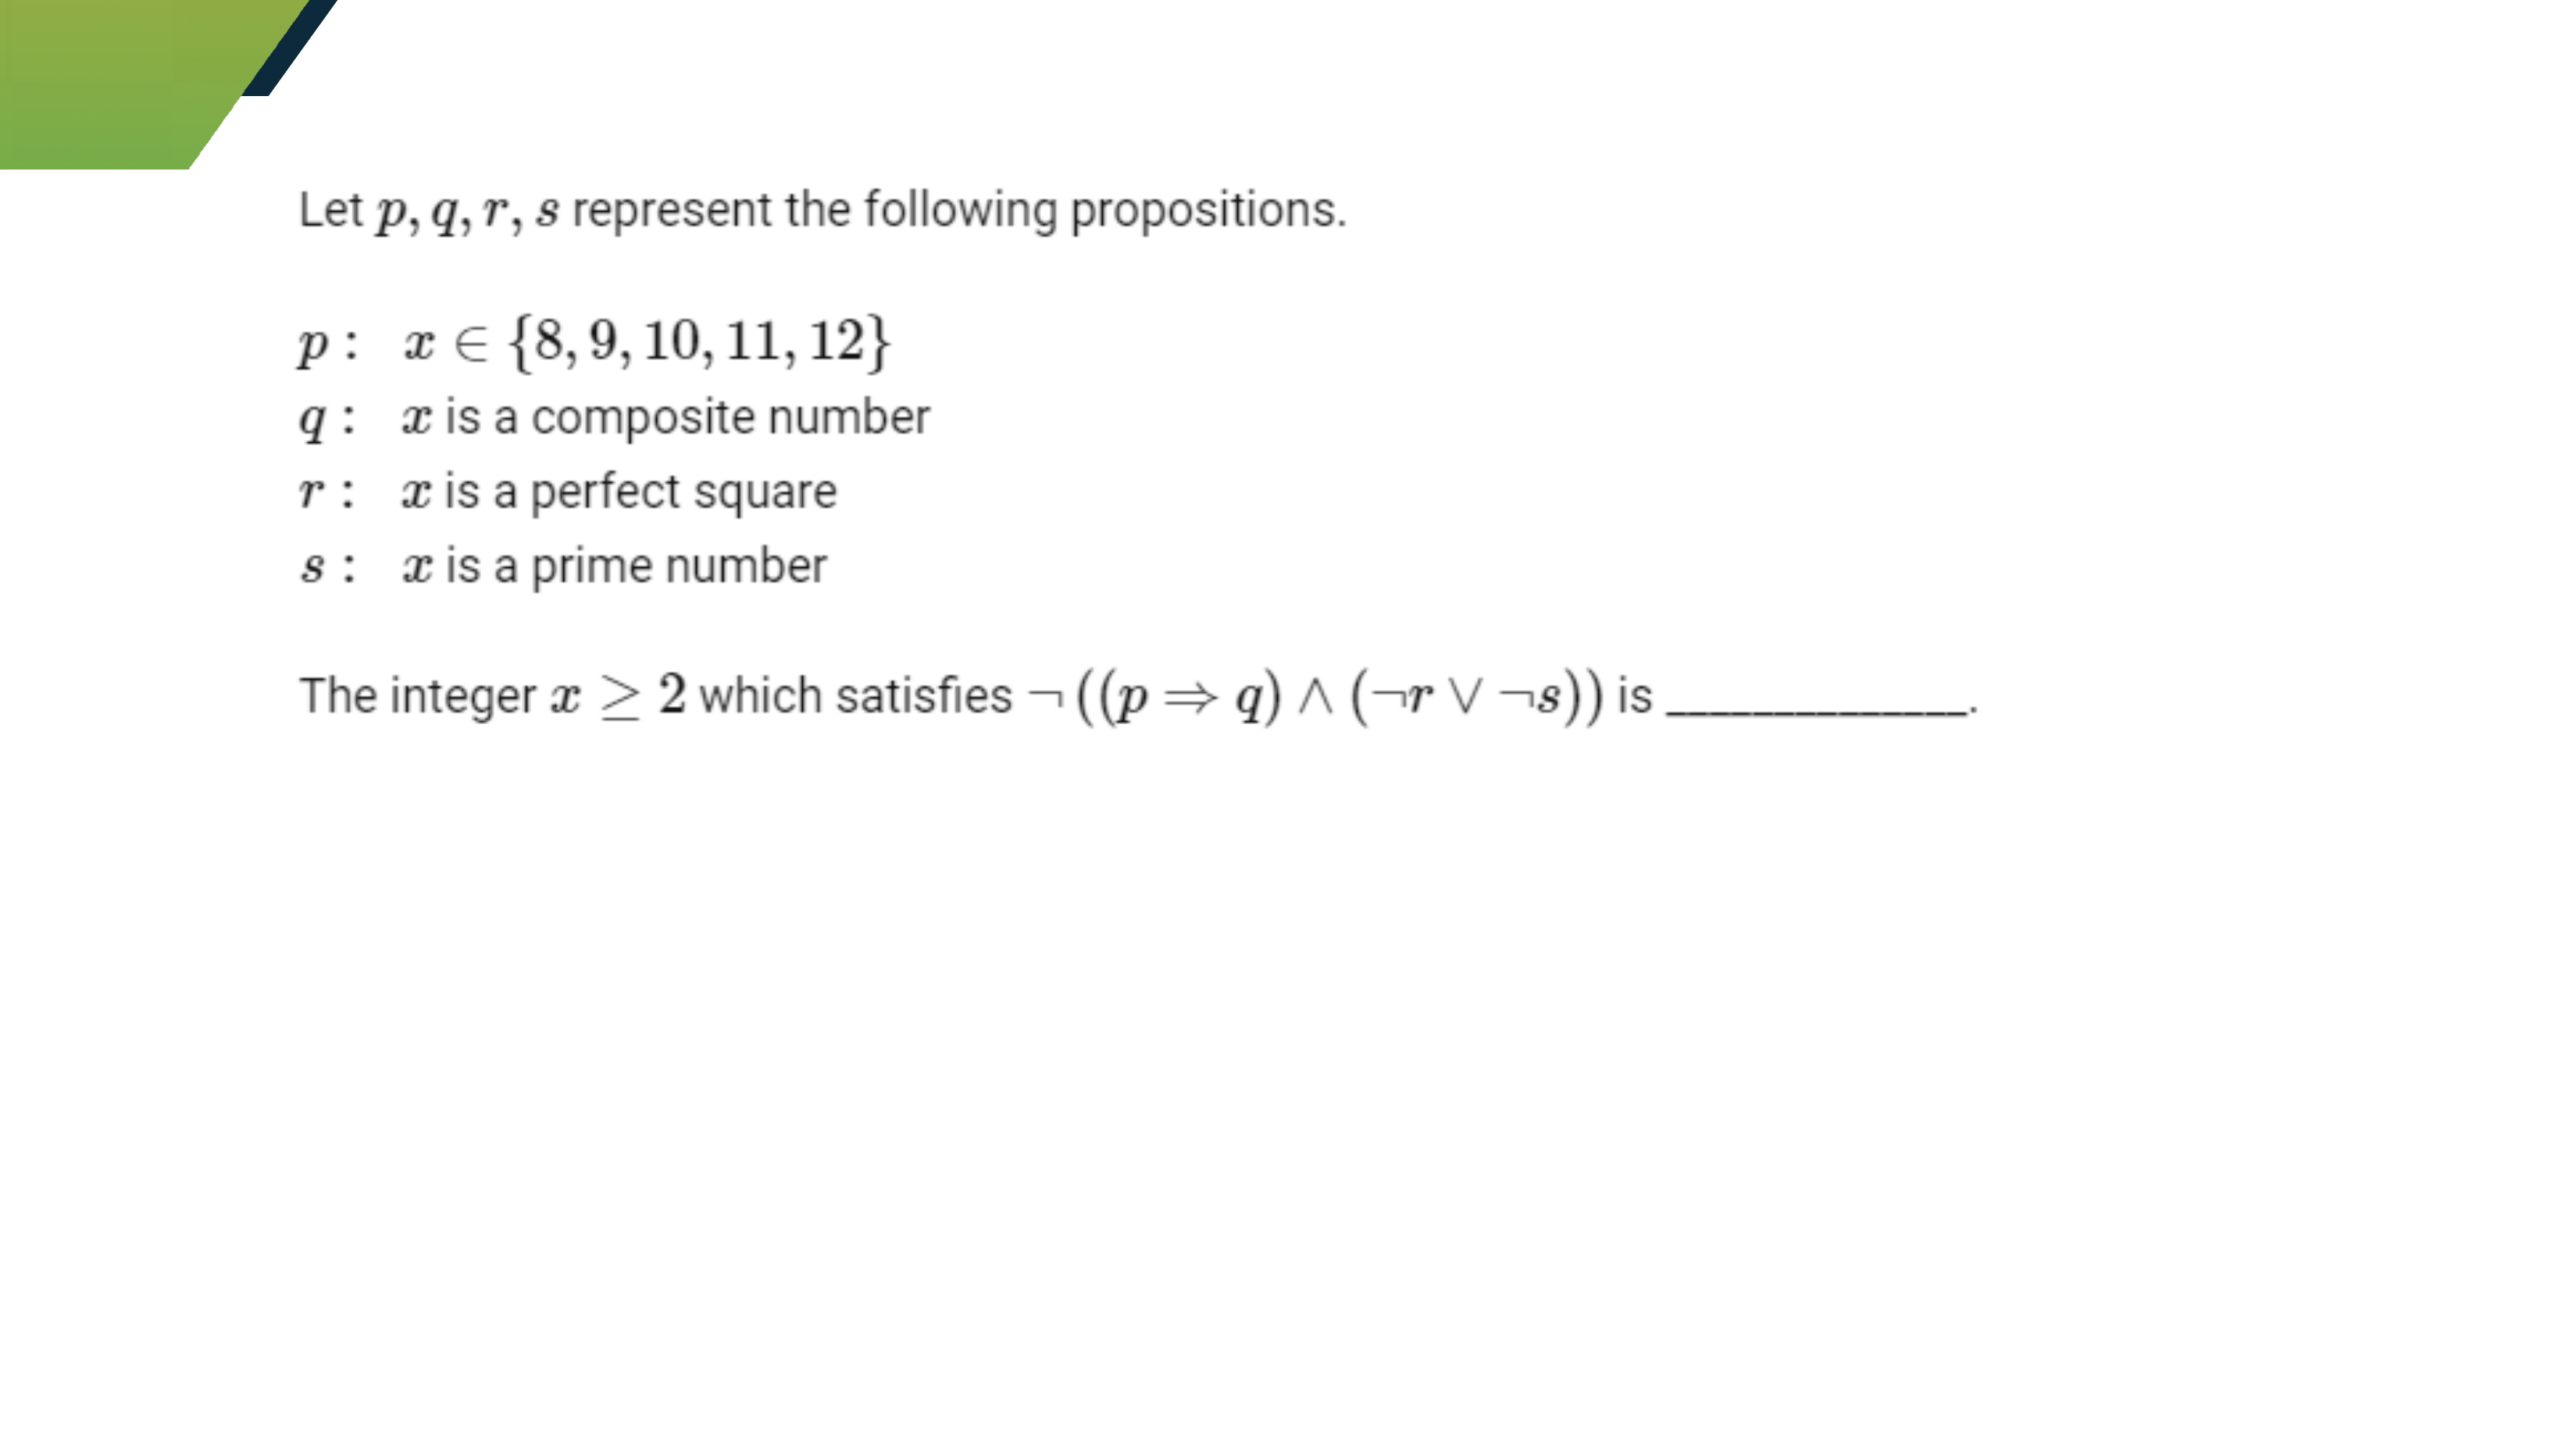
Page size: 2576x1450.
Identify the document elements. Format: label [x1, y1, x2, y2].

picture [0, 0, 1992, 759]
